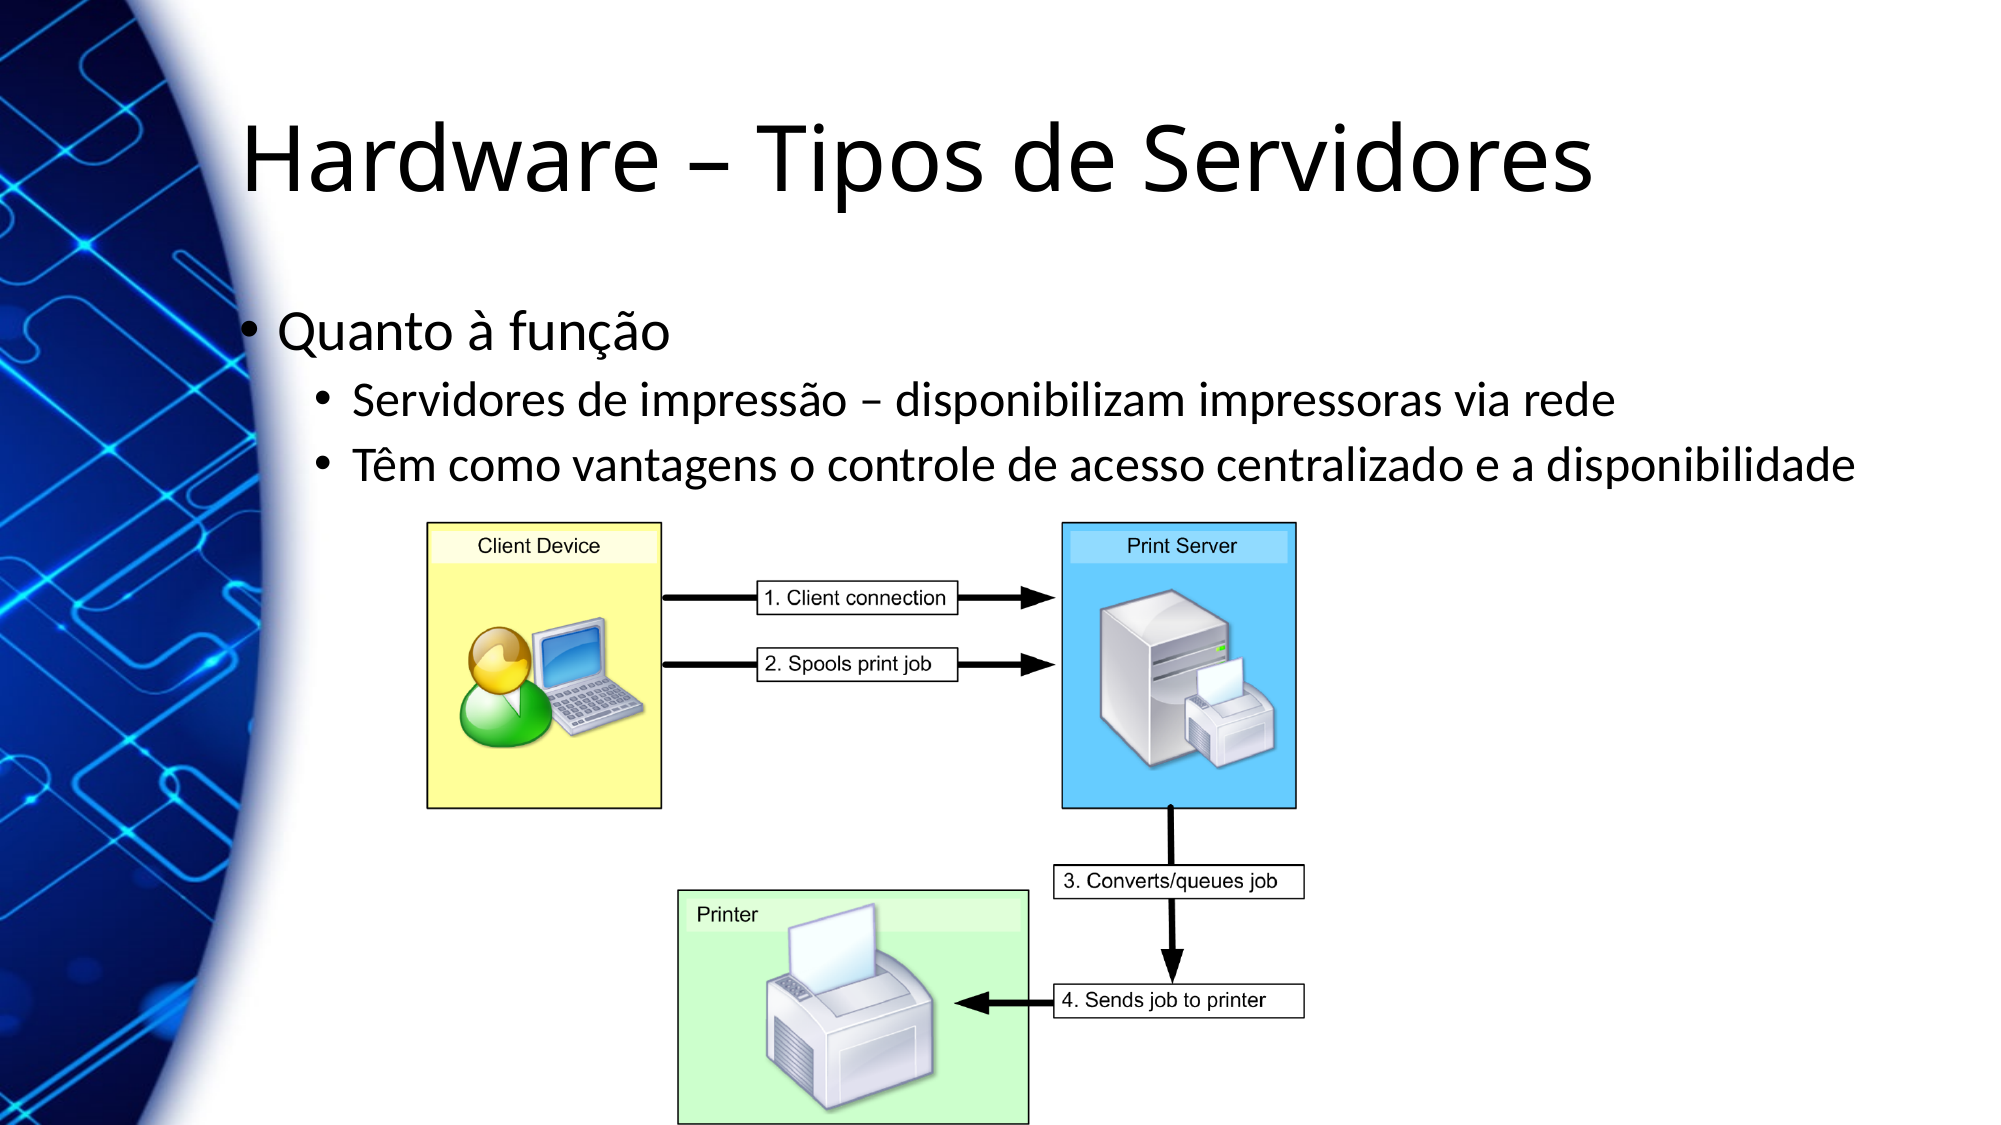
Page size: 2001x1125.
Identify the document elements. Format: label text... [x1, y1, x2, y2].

picture [17, 593, 27, 600]
list Quanto à função Servidores de impressão – disponibilizam impressoras via rede Têm como vantagens o controle de acesso centralizado e a disponibilidade [224, 292, 1950, 1007]
title Hardware – Tipos de Servidores [224, 53, 1950, 271]
picture [0, 0, 2000, 1125]
